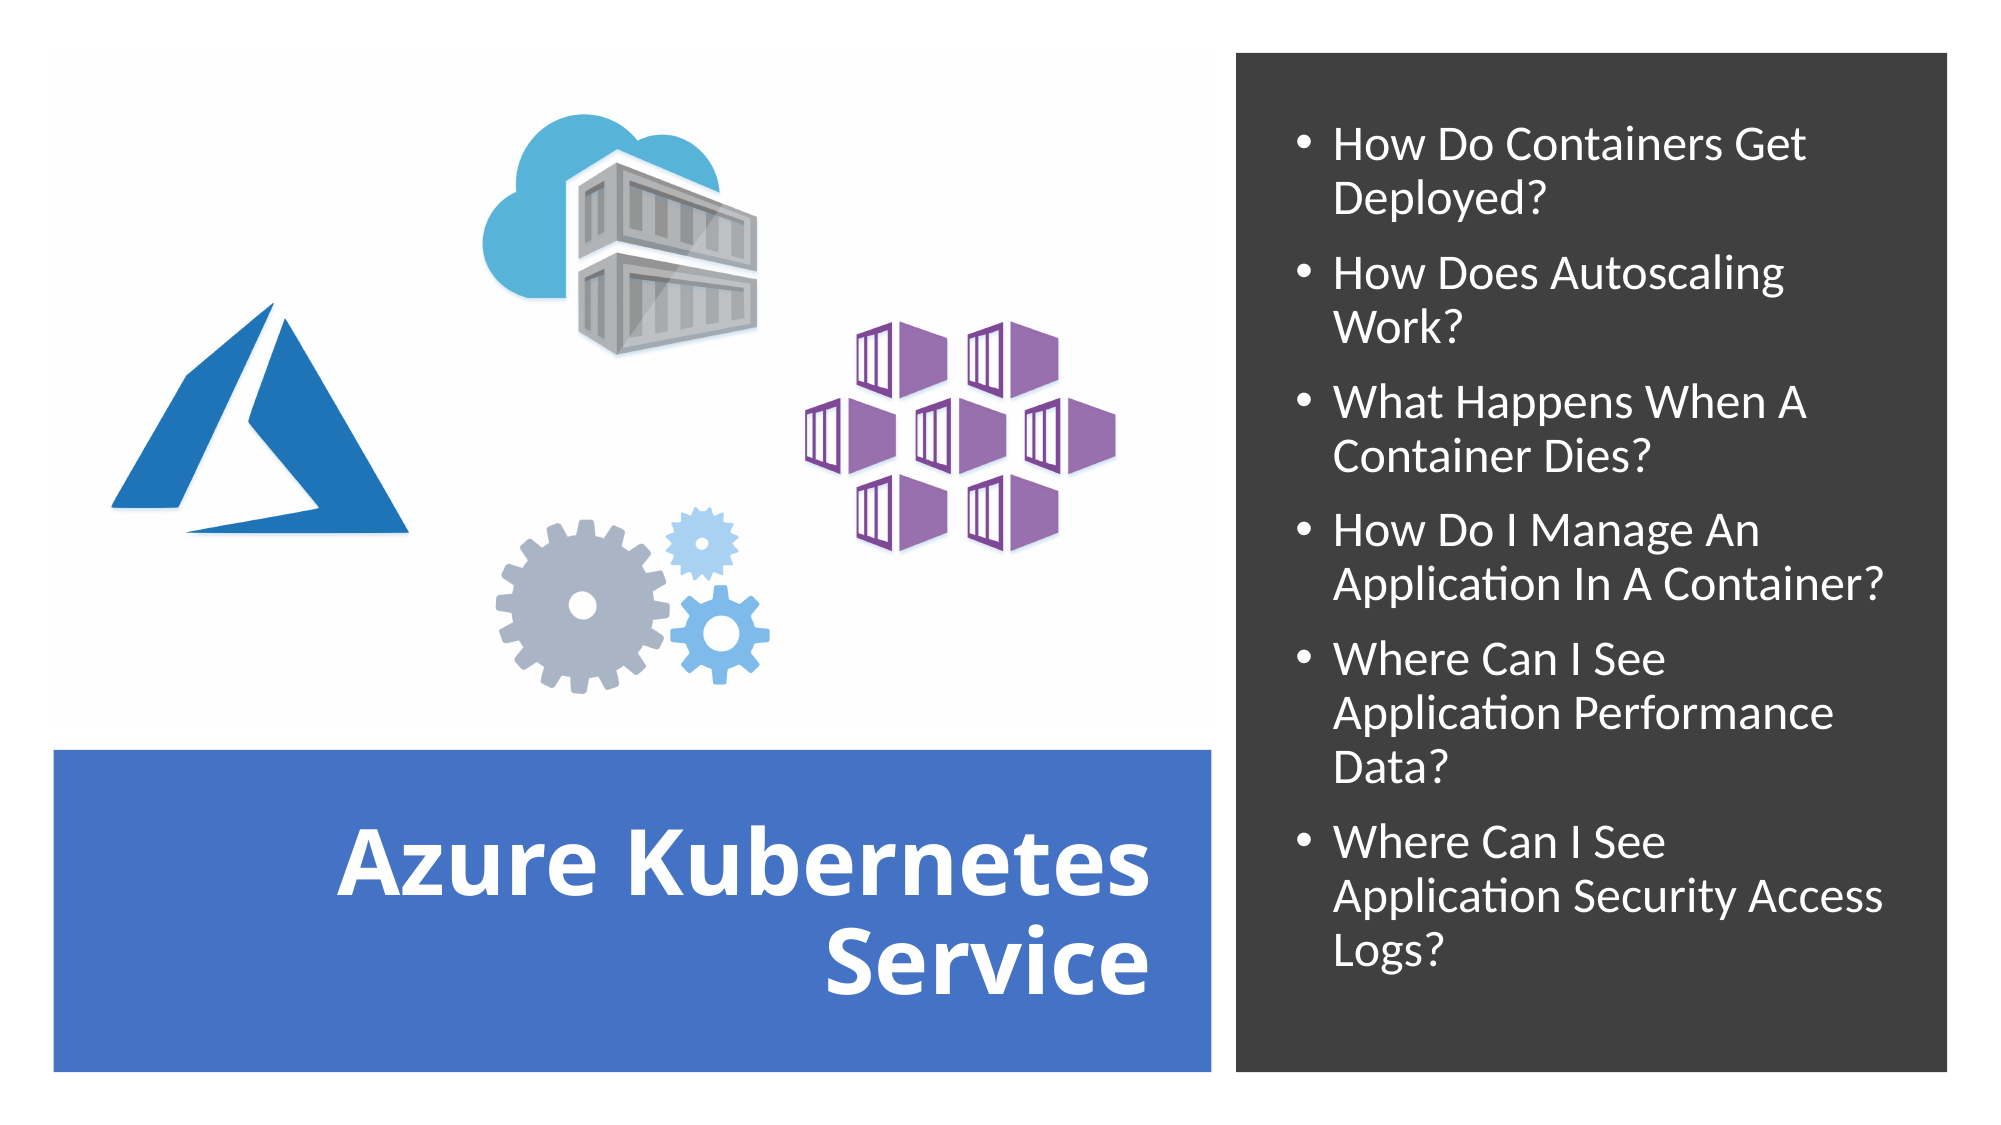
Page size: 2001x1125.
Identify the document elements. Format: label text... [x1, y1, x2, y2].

text_box [1235, 52, 1948, 1073]
picture [53, 52, 1212, 727]
text_box [53, 749, 1212, 1073]
title Azure Kubernetes Service [85, 782, 1168, 1049]
list How Do Containers Get Deployed? How Does Autoscaling Work? What Happens When A Container Dies? How Do I Manage An Application In A Container? Where Can I See Application Performance Data? Where Can I See Application Security Access Logs? [1280, 109, 1903, 1018]
